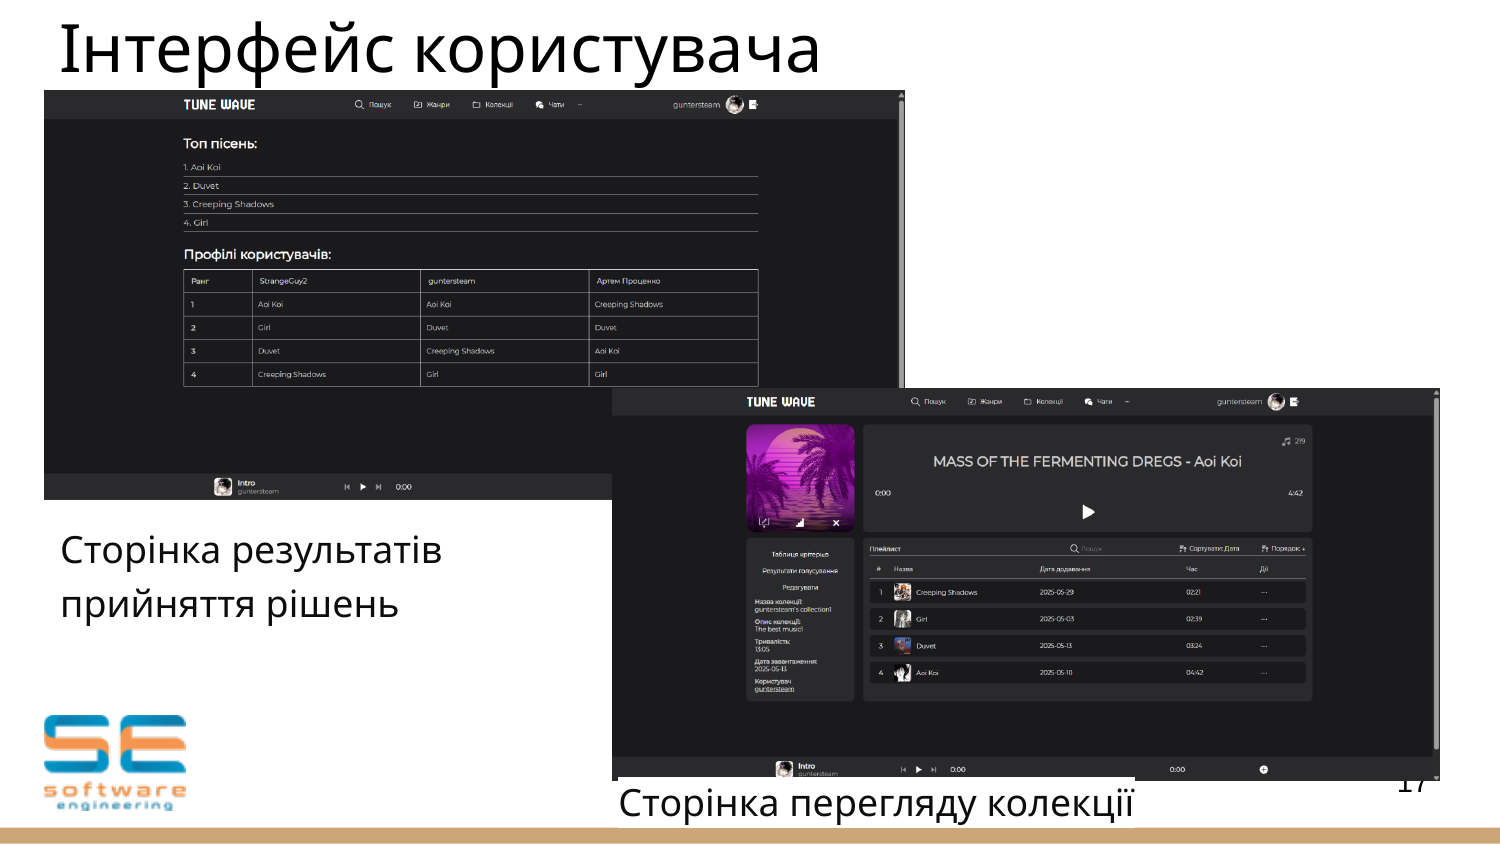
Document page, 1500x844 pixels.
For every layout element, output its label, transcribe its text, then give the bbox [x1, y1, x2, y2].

text_box Сторінка результатів прийняття рішень [45, 510, 458, 633]
picture [43, 89, 1441, 782]
text_box Сторінка перегляду колекції [603, 762, 1150, 832]
text_box 17 [1382, 755, 1500, 806]
picture [43, 714, 186, 811]
title Інтерфейс користувача [44, 0, 1442, 102]
